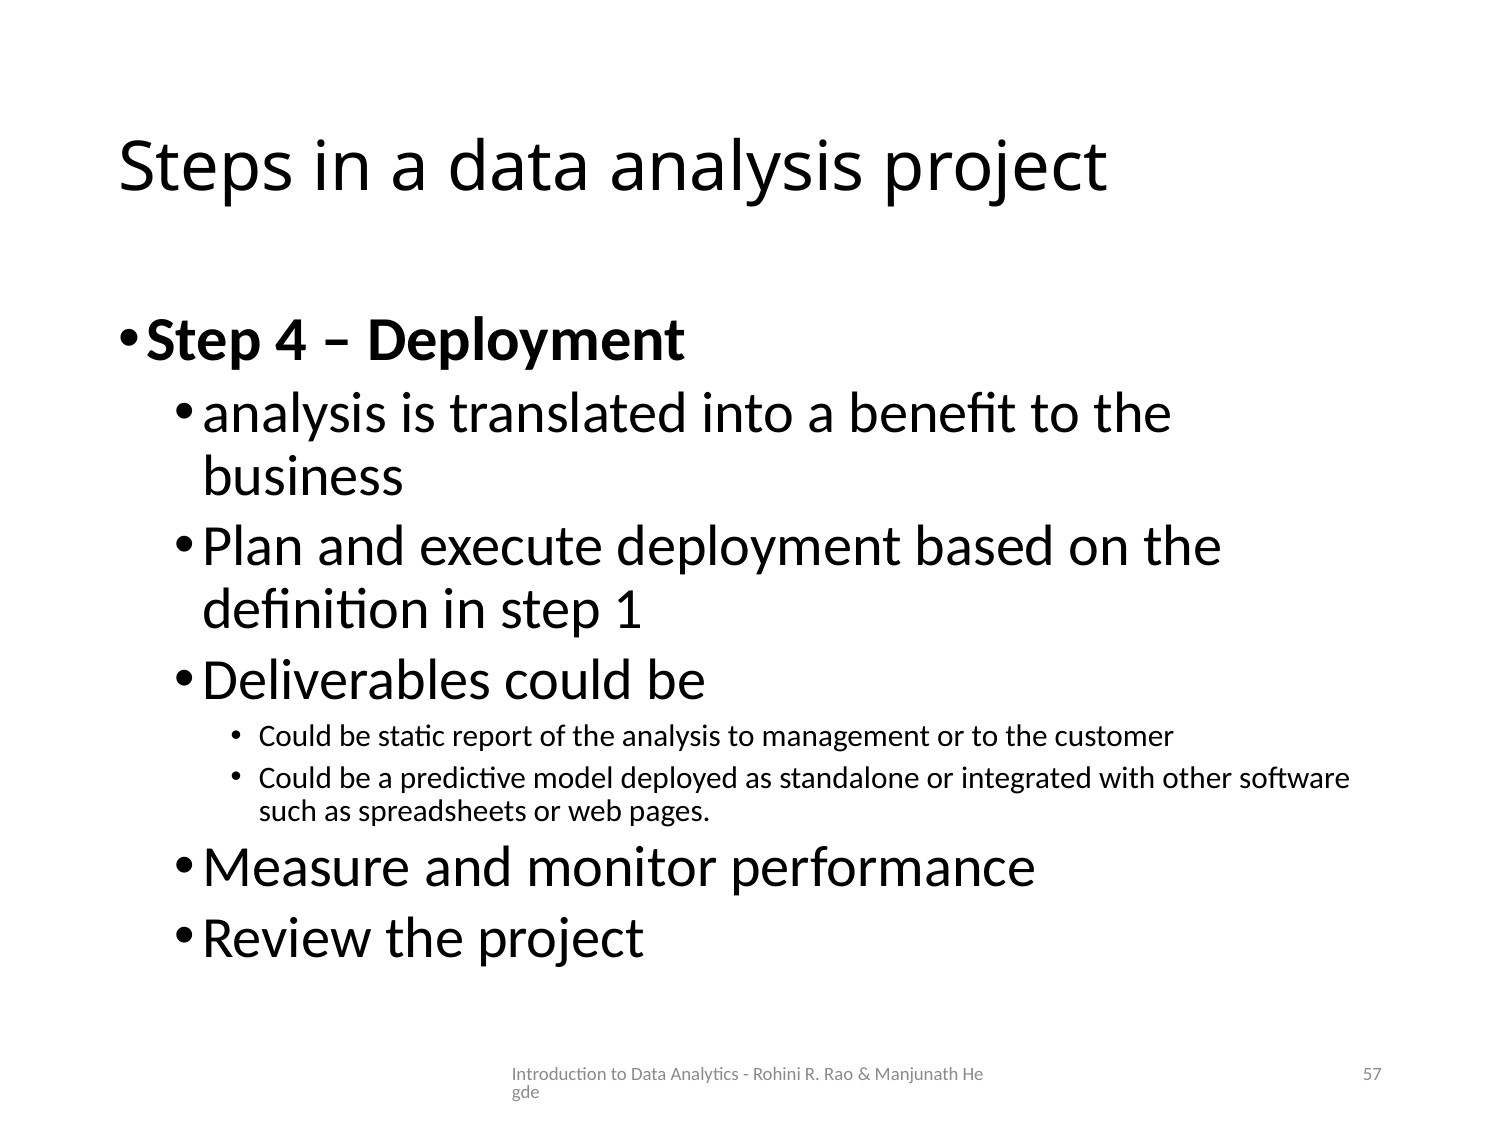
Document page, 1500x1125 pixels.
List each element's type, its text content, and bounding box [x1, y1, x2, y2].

list Step 4 – Deployment analysis is translated into a benefit to the business Plan and execute deployment based on the definition in step 1 Deliverables could be Could be static report of the analysis to management or to the customer Could be a predictive model deployed as standalone or integrated with other software such as spreadsheets or web pages. Measure and monitor performance Review the project [103, 299, 1397, 1014]
title Steps in a data analysis project [103, 59, 1397, 278]
footer Introduction to Data Analytics - Rohini R. Rao & Manjunath Hegde [496, 1042, 1004, 1103]
slide_number 57 [1059, 1042, 1397, 1103]
